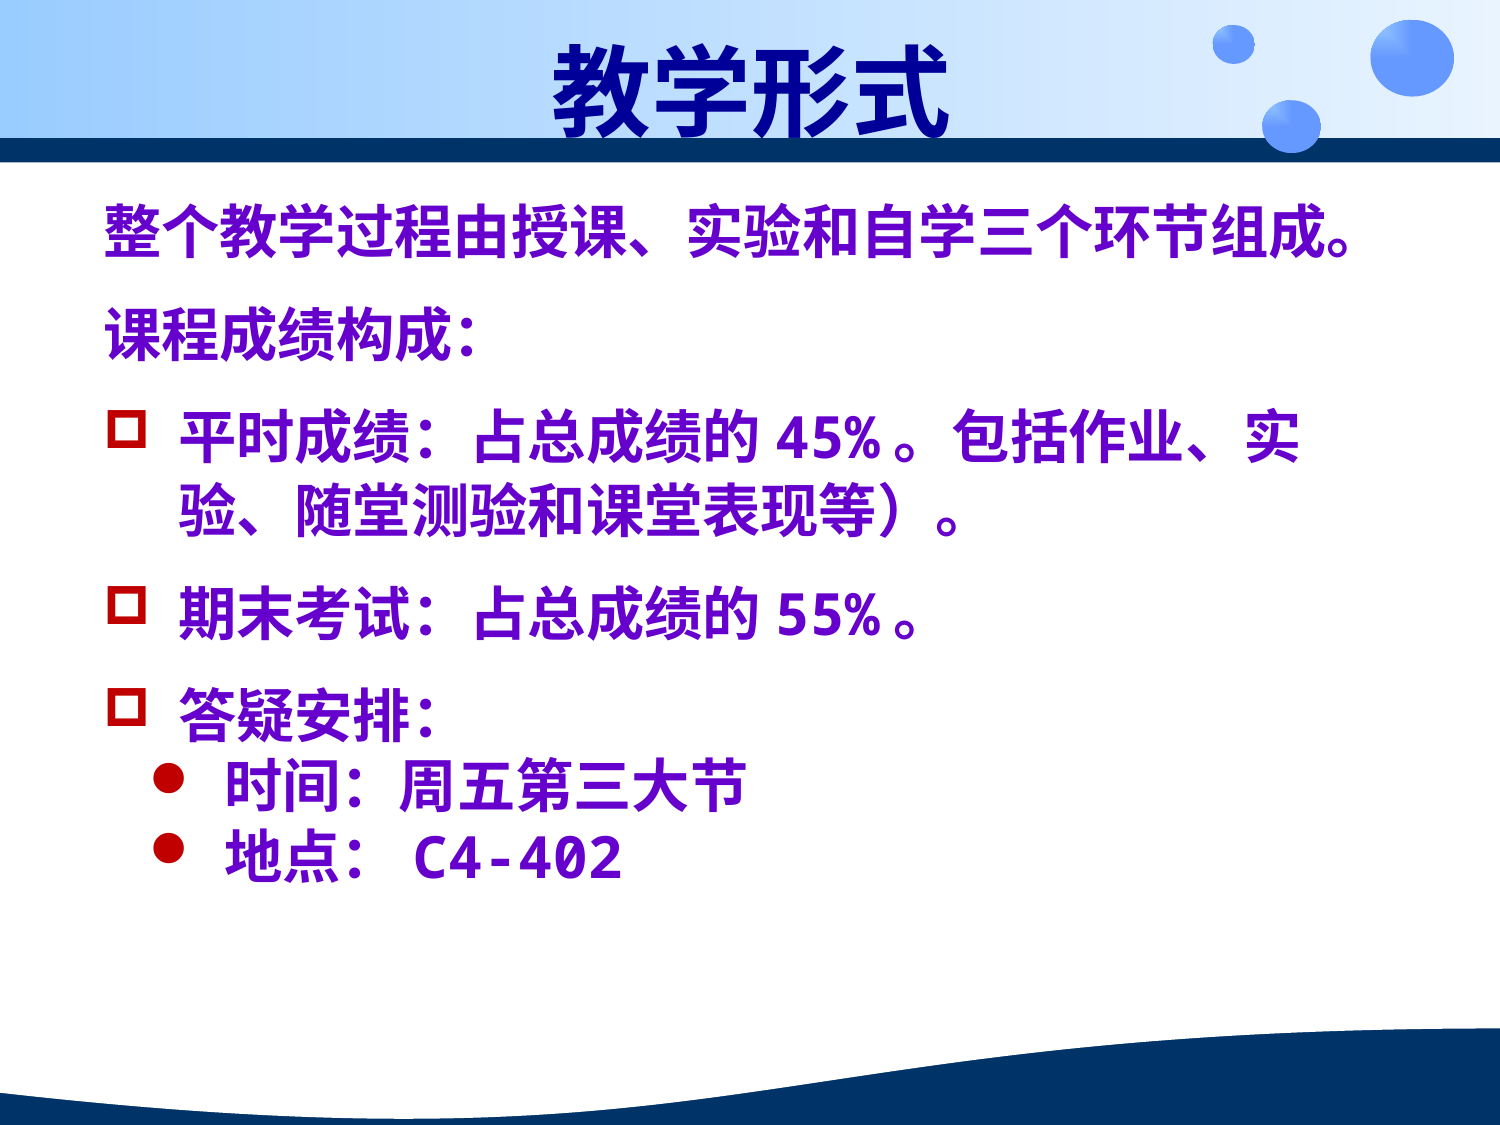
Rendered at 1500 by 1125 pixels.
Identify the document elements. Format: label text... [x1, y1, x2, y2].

text_box 整个教学过程由授课、实验和自学三个环节组成。 课程成绩构成： 平时成绩：占总成绩的45%。包括作业、实验、随堂测验和课堂表现等）。 期末考试：占总成绩的55%。 答疑安排： 时间：周五第三大节 地点：C4-402 [88, 184, 1424, 898]
title 教学形式 [112, 30, 1391, 149]
